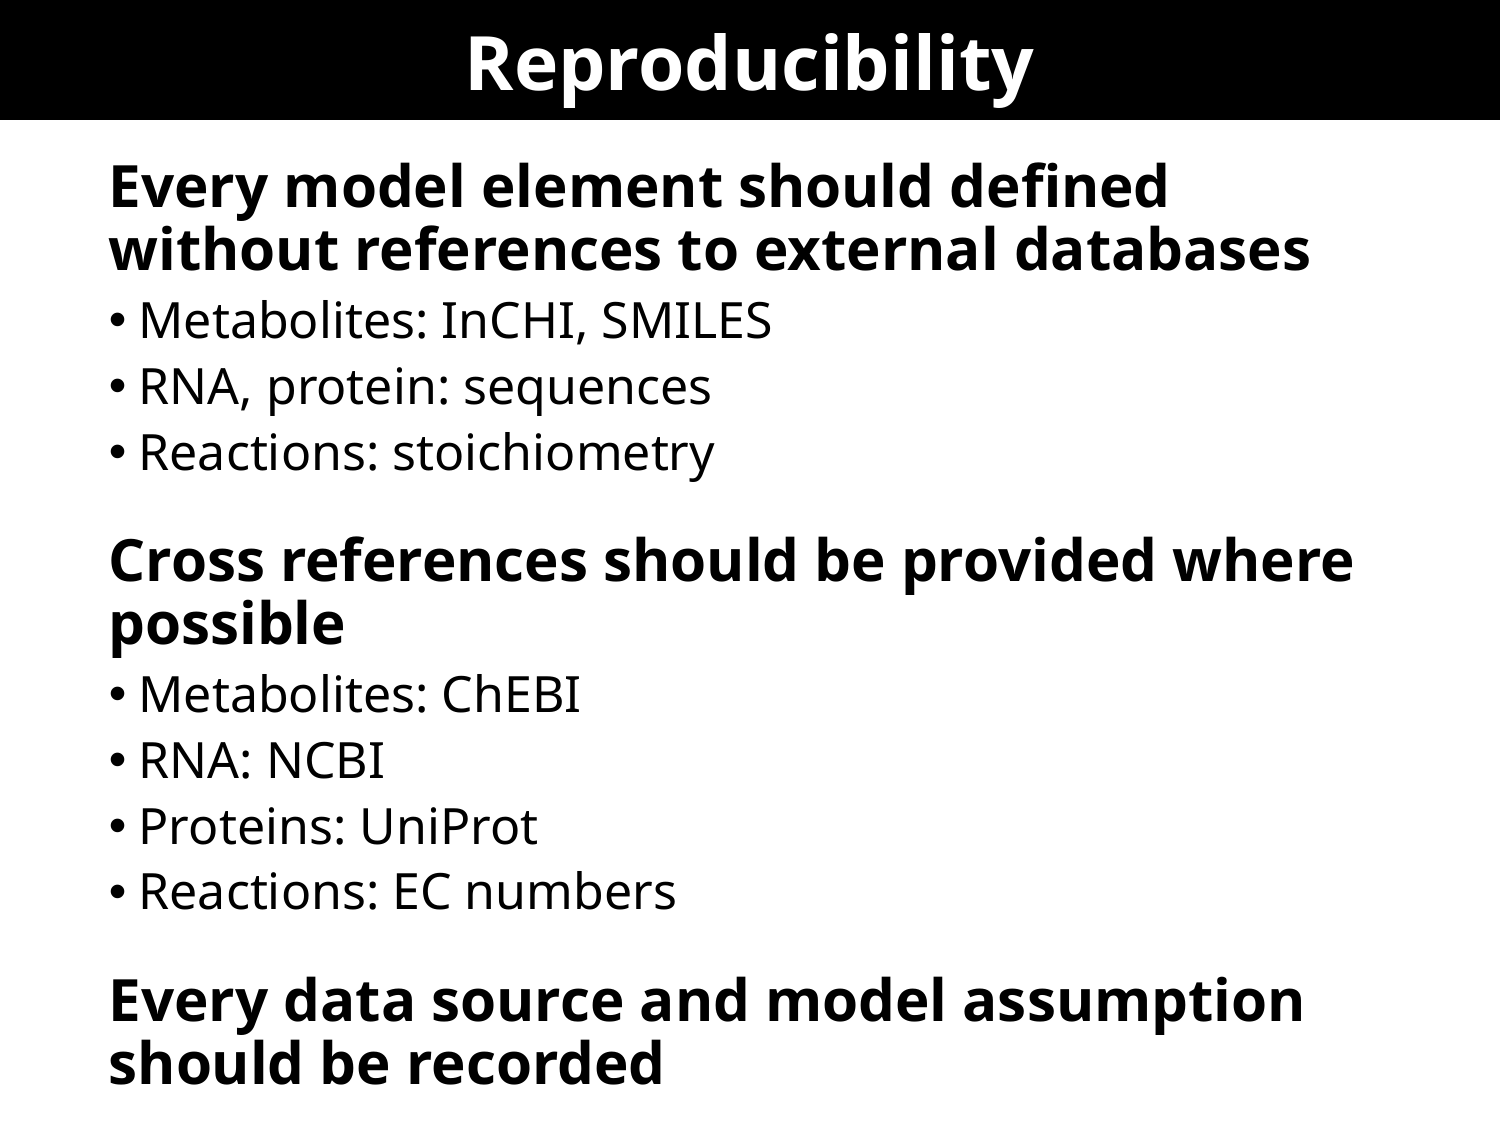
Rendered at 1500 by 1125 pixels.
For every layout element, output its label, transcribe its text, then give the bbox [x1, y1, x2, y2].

title Reproducibility [0, 0, 1500, 120]
list Every model element should defined without references to external databases Metabolites: InCHI, SMILES RNA, protein: sequences Reactions: stoichiometry Cross references should be provided where possible Metabolites: ChEBI RNA: NCBI Proteins: UniProt Reactions: EC numbers Every data source and model assumption should be recorded [93, 149, 1407, 1070]
